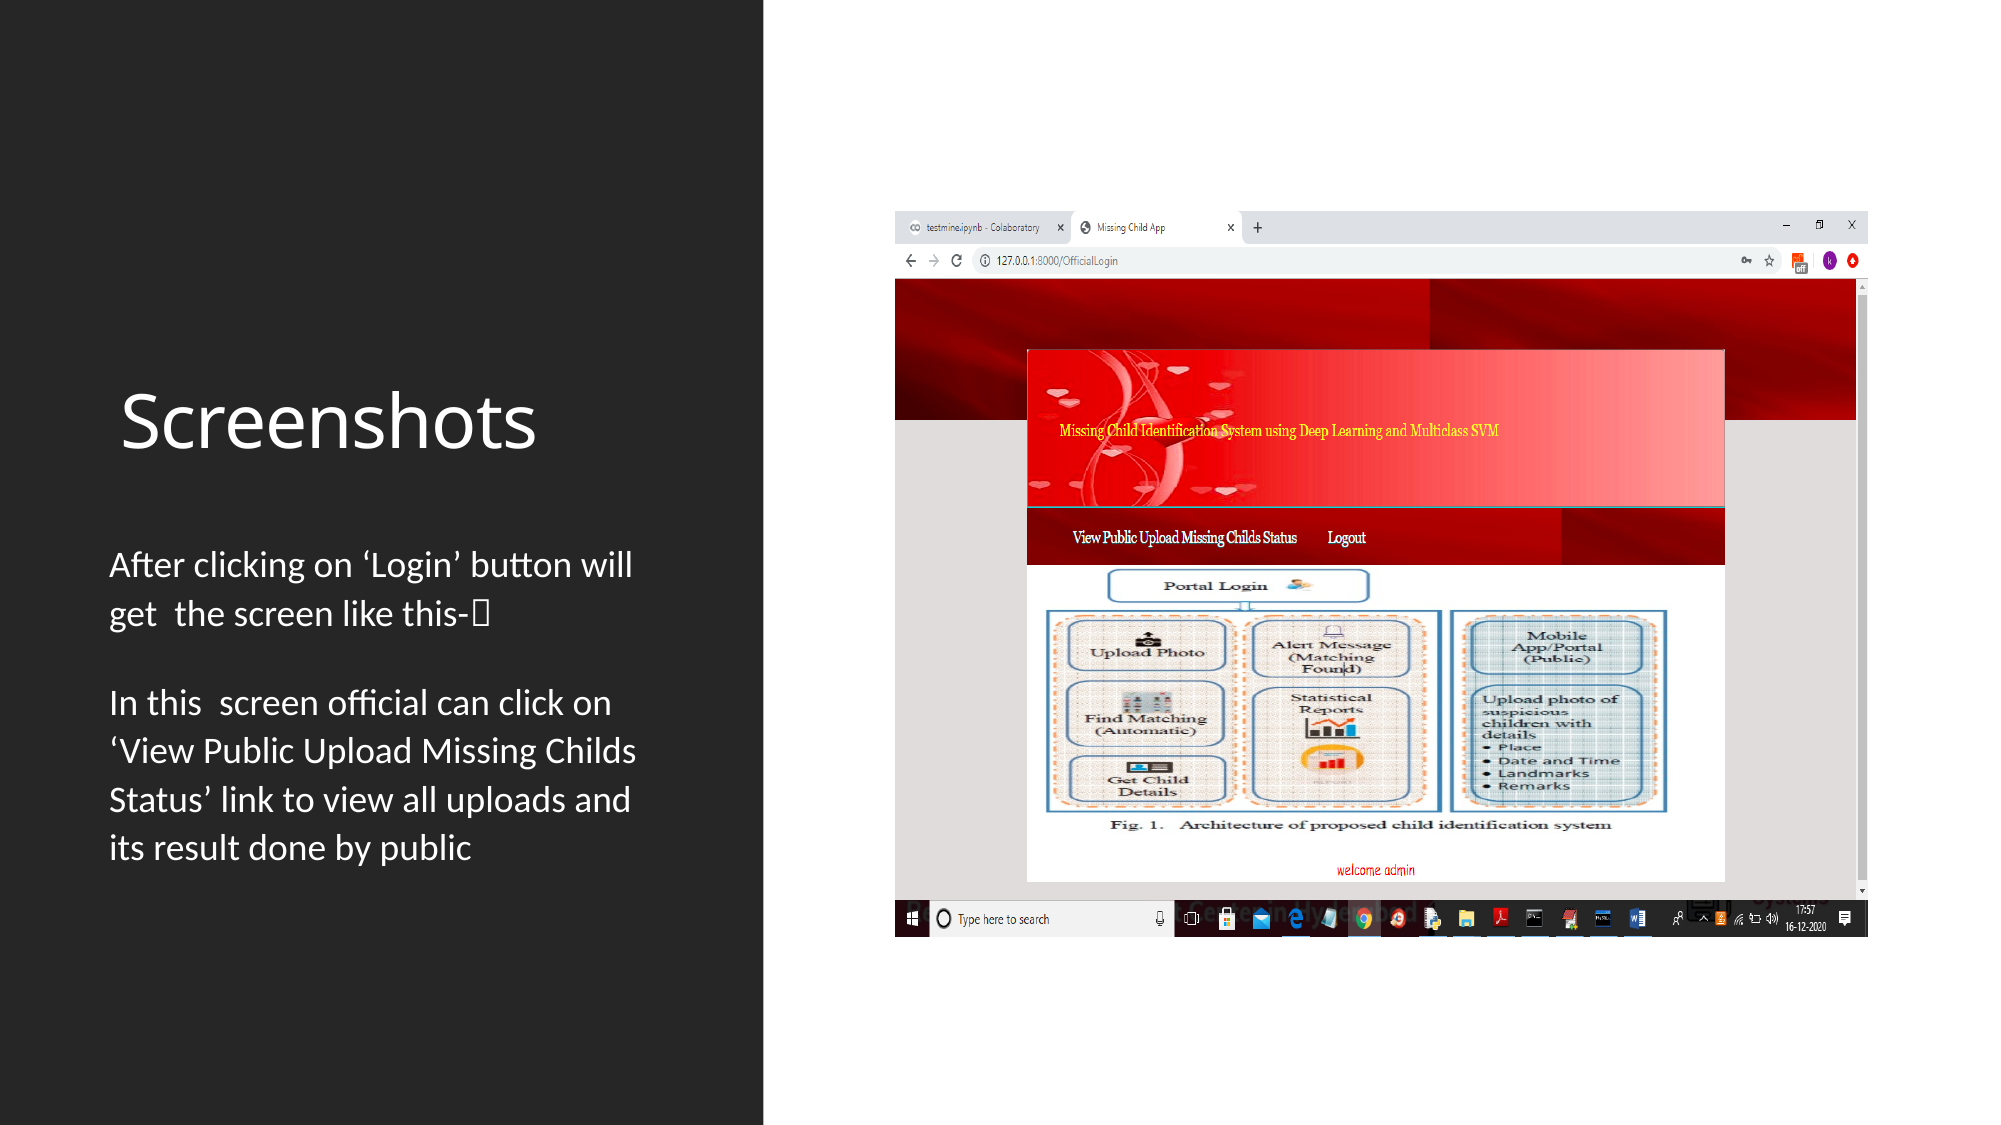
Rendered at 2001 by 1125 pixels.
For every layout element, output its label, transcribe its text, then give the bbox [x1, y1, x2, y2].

list After clicking on ‘Login’ button will get the screen like this- In this screen official can click on ‘View Public Upload Missing Childs Status’ link to view all uploads and its result done by public [94, 529, 672, 1033]
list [894, 210, 1869, 938]
title Screenshots [105, 128, 683, 473]
